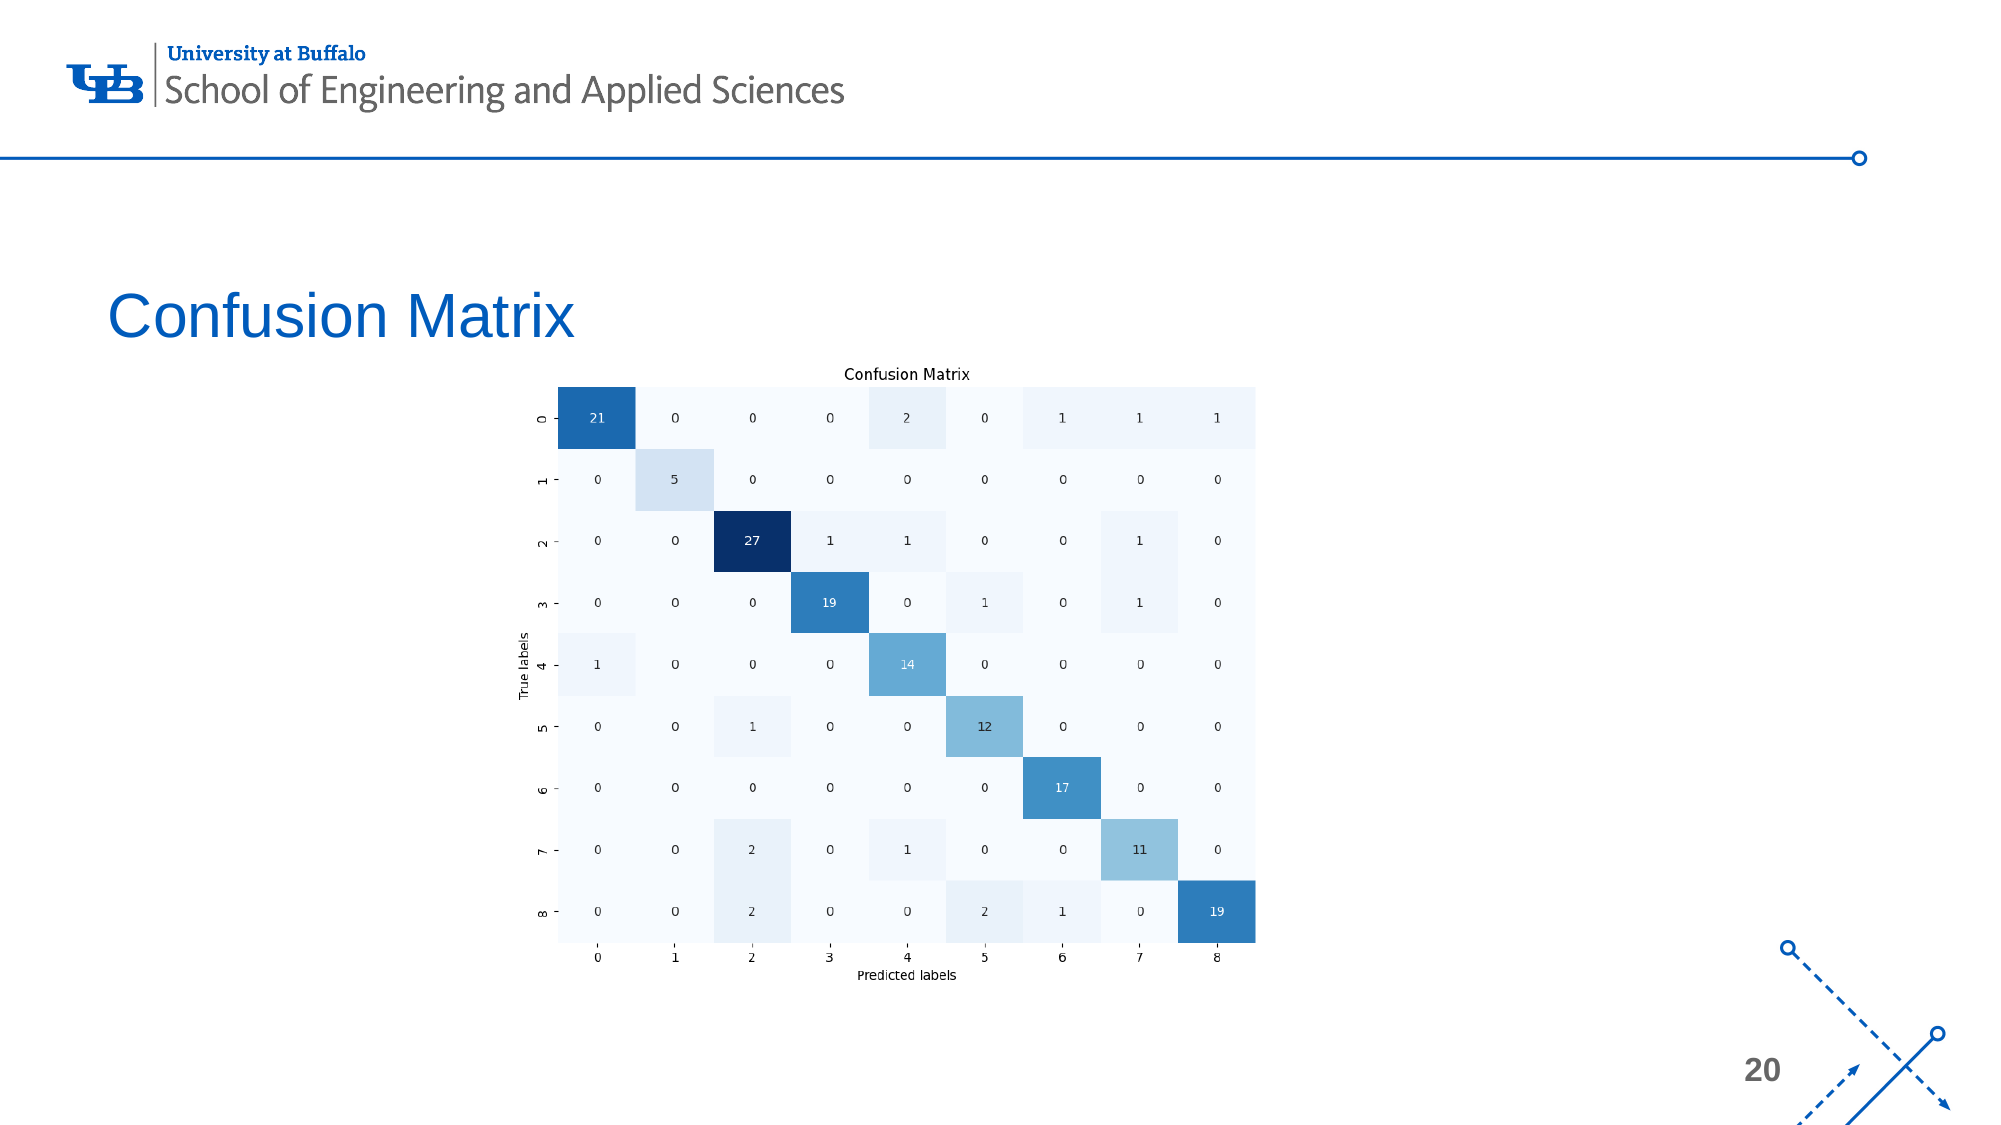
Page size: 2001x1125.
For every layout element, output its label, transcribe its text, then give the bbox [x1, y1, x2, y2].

title Confusion Matrix [93, 216, 1818, 359]
picture [0, 0, 2000, 1125]
